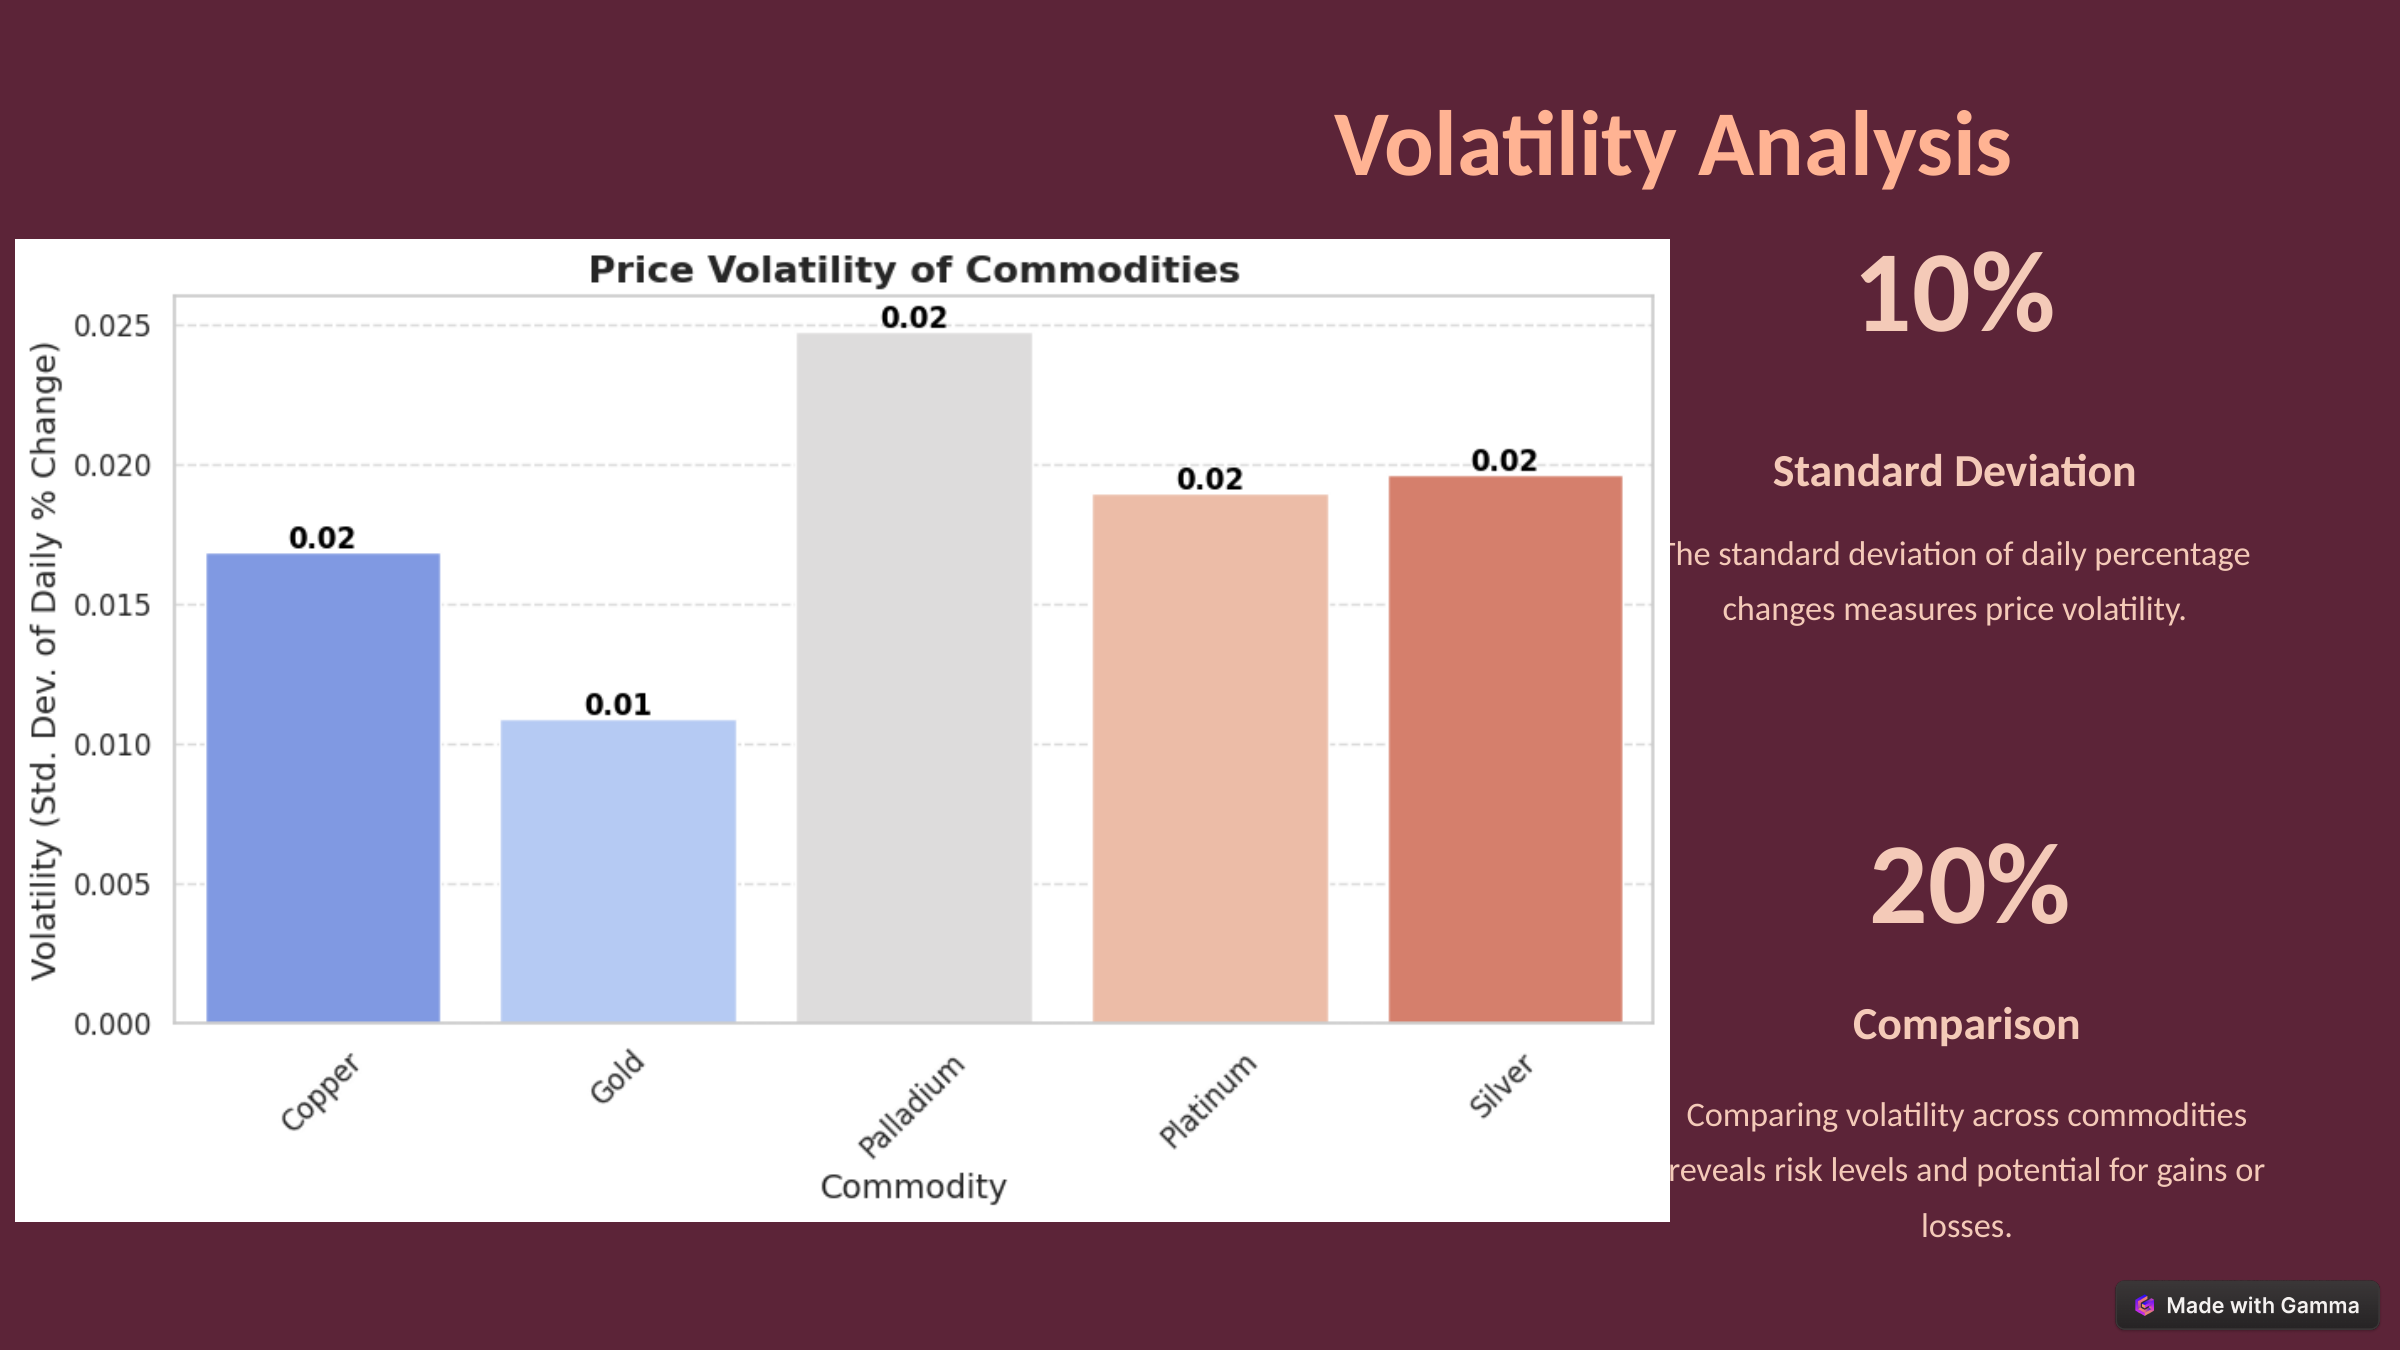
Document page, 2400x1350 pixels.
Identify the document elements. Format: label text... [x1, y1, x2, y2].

picture [2106, 1271, 2389, 1339]
text_box 20% [1670, 830, 2271, 947]
text_box Standard Deviation [1720, 437, 2189, 497]
text_box Volatility Analysis [1334, 77, 2271, 195]
text_box 10% [1670, 239, 2256, 356]
picture [15, 239, 1670, 1222]
text_box The standard deviation of daily percentage changes measures price volatility. [1670, 517, 2256, 686]
text_box Comparing volatility across commodities reveals risk levels and potential for gains or losses. [1666, 1078, 2268, 1247]
text_box Comparison [1732, 990, 2202, 1049]
